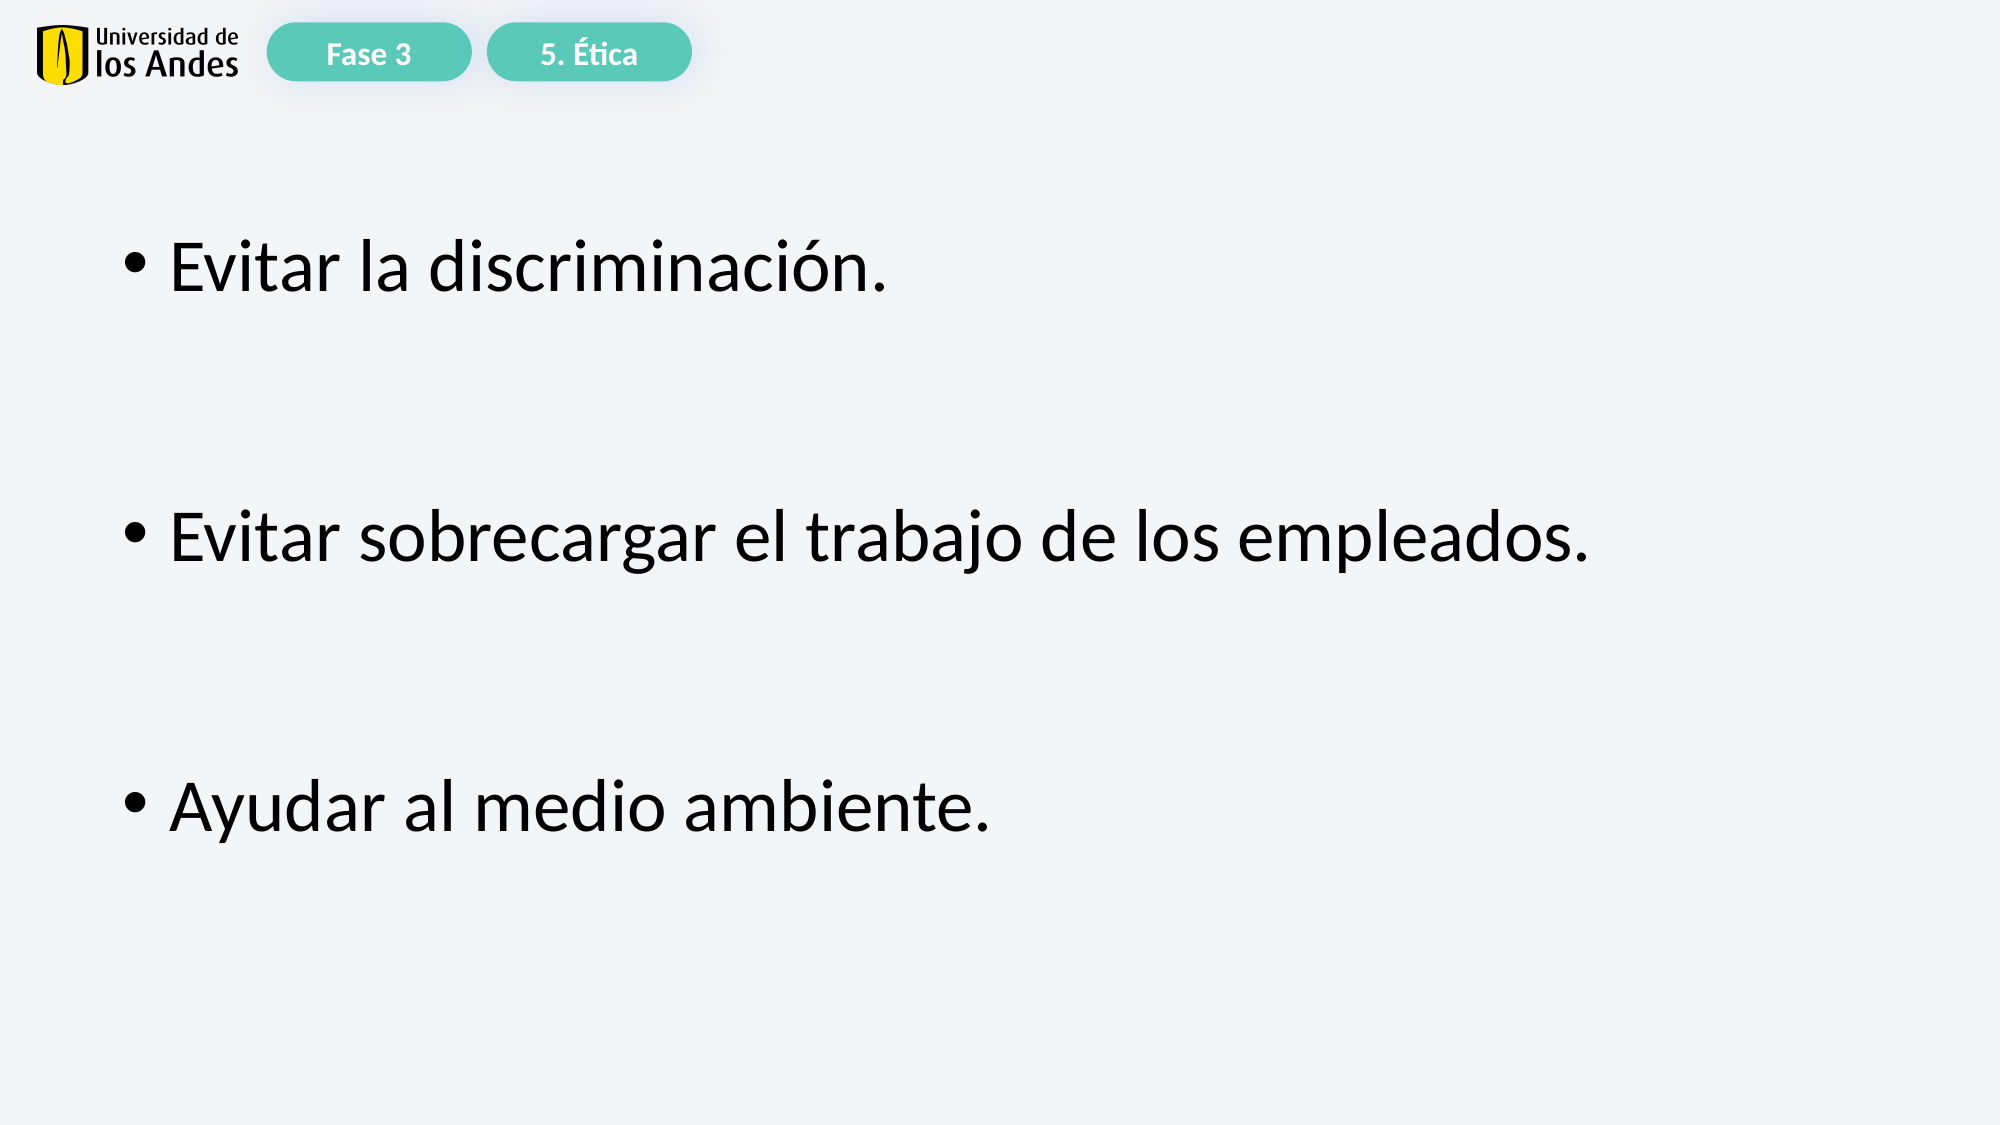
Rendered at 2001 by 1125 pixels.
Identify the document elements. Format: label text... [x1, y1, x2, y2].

picture [37, 25, 238, 85]
text_box Evitar la discriminación. Evitar sobrecargar el trabajo de los empleados. Ayudar al medio ambiente. [107, 208, 1924, 989]
text_box Fase 3 [265, 21, 473, 83]
text_box 5. Ética [485, 21, 694, 83]
